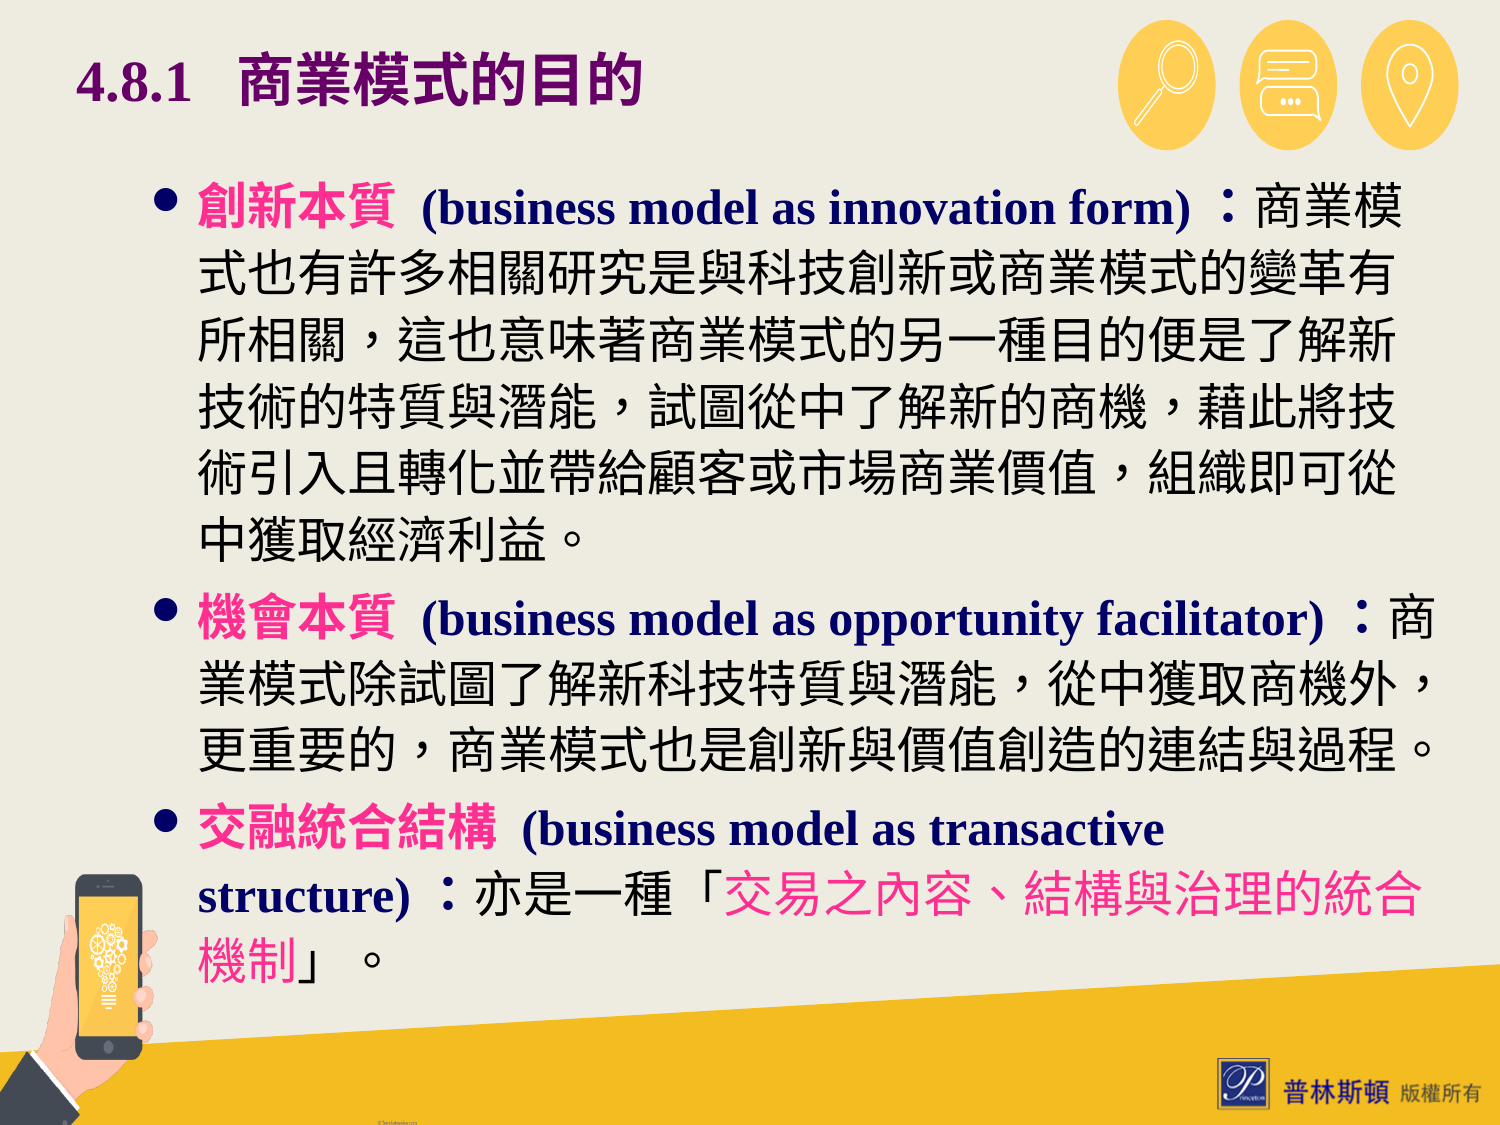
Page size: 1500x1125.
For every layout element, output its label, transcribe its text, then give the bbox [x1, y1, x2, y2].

list 創新本質 (business model as innovation form)：商業模式也有許多相關研究是與科技創新或商業模式的變革有所相關，這也意味著商業模式的另一種目的便是了解新技術的特質與潛能，試圖從中了解新的商機，藉此將技術引入且轉化並帶給顧客或市場商業價值，組織即可從中獲取經濟利益。 機會本質 (business model as opportunity facilitator)：商業模式除試圖了解新科技特質與潛能，從中獲取商機外，更重要的，商業模式也是創新與價值創造的連結與過程。 交融統合結構 (business model as transactive structure)：亦是一種「交易之內容、結構與治理的統合機制」。 [76, 160, 1459, 1059]
title 4.8.1 商業模式的目的 [76, 19, 1459, 114]
picture [1217, 1058, 1500, 1125]
picture [0, 811, 420, 1125]
